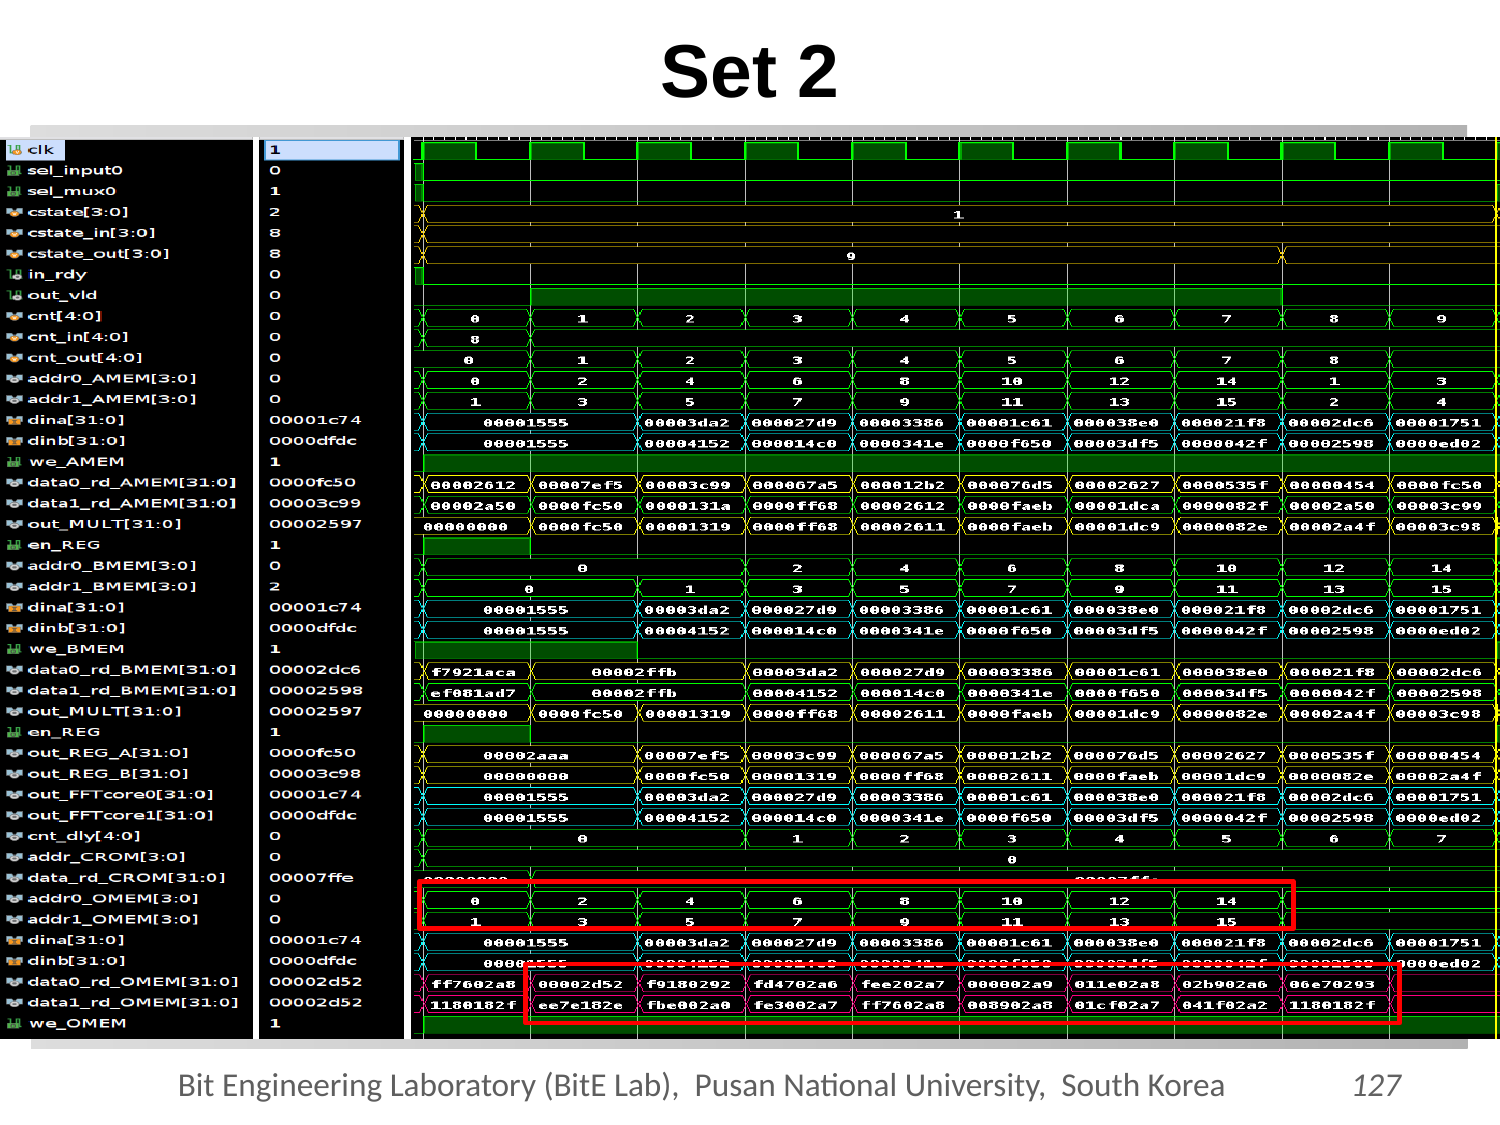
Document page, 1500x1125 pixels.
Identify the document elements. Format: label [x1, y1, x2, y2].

title [50, 9, 1450, 126]
picture [0, 136, 1500, 1039]
